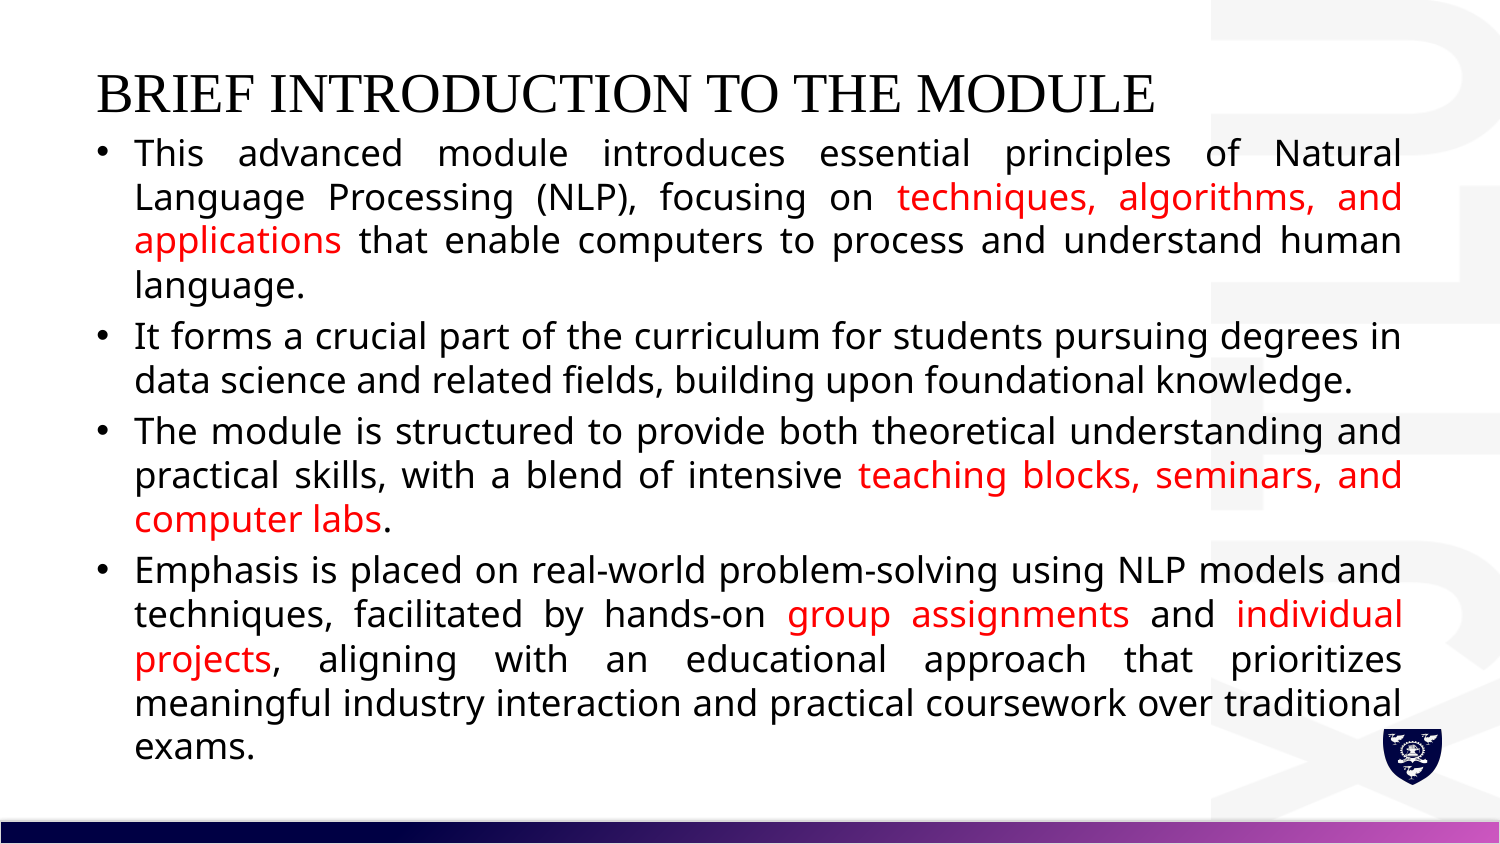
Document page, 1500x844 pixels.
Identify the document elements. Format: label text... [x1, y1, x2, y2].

title Brief Introduction to the Module [37, 34, 1275, 146]
picture [1419, 729, 1442, 785]
list This advanced module introduces essential principles of Natural Language Processing (NLP), focusing on techniques, algorithms, and applications that enable computers to process and understand human language. It forms a crucial part of the curriculum for students pursuing degrees in data science and related fields, building upon foundational knowledge. The module is structured to provide both theoretical understanding and practical skills, with a blend of intensive teaching blocks, seminars, and computer labs. Emphasis is placed on real-world problem-solving using NLP models and techniques, facilitated by hands-on group assignments and individual projects, aligning with an educational approach that prioritizes meaningful industry interaction and practical coursework over traditional exams. [81, 121, 1419, 797]
